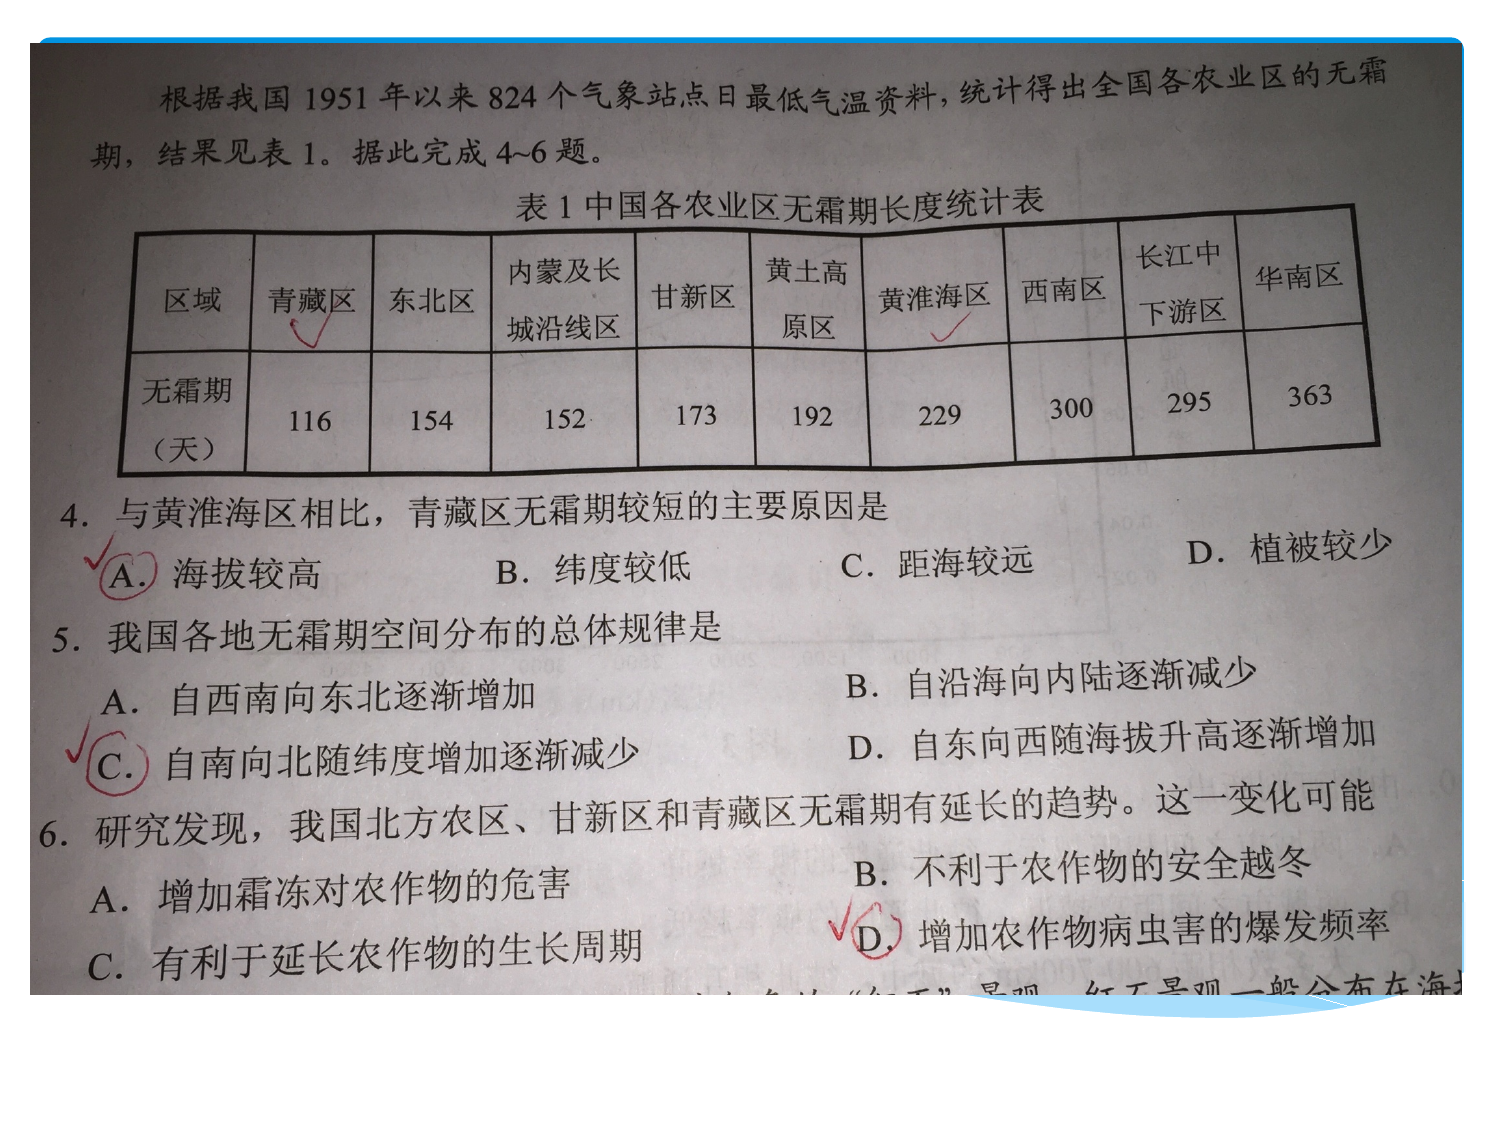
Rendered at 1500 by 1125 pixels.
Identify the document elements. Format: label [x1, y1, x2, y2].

picture [29, 42, 1462, 995]
